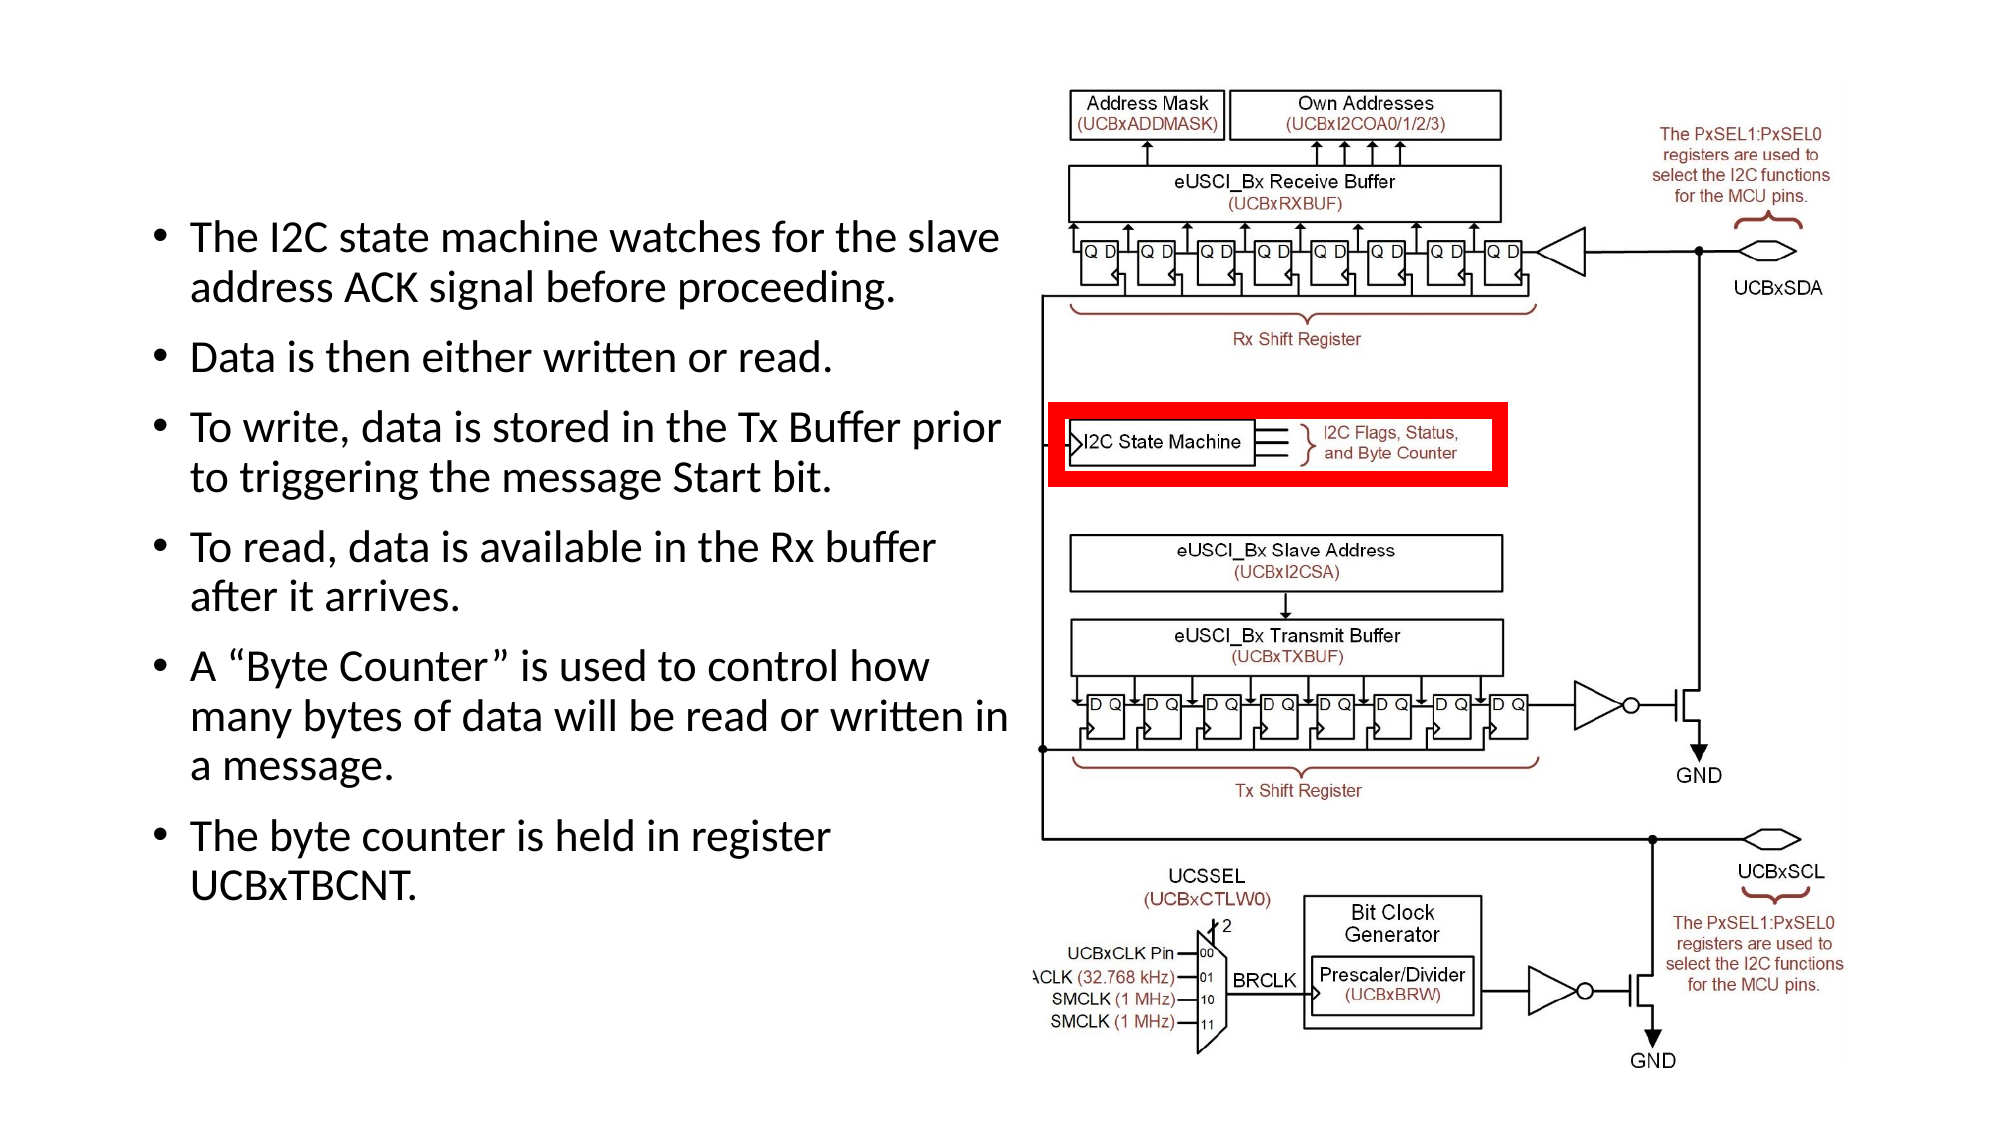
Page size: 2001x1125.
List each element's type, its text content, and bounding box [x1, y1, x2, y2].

picture [1032, 82, 1847, 1068]
list The I2C state machine watches for the slave address ACK signal before proceeding. Data is then either written or read. To write, data is stored in the Tx Buffer prior to triggering the message Start bit. To read, data is available in the Rx buffer after it arrives. A “Byte Counter” is used to control how many bytes of data will be read or written in a message. The byte counter is held in register UCBxTBCNT. [137, 205, 1032, 920]
